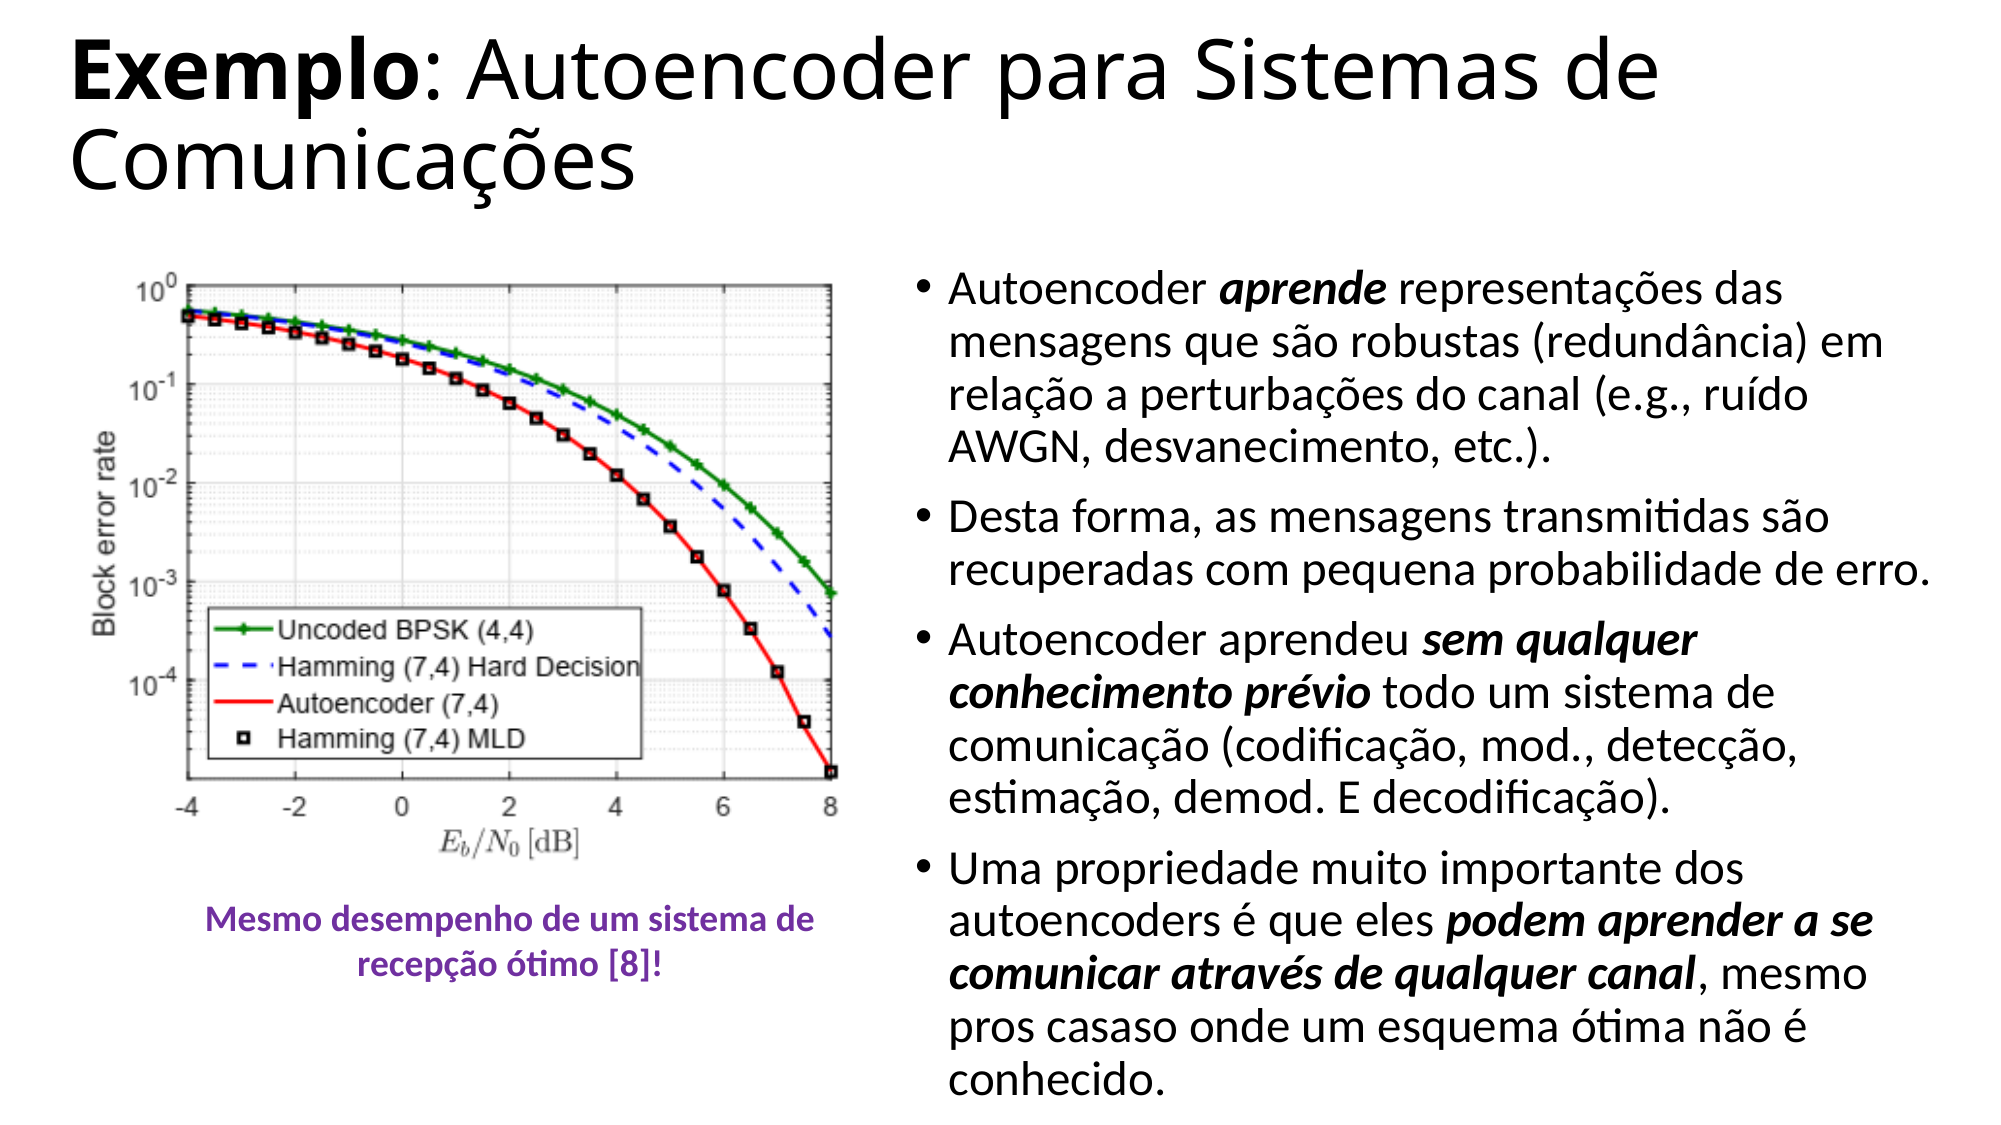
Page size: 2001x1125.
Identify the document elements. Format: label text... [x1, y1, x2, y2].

picture [89, 271, 840, 864]
list Autoencoder aprende representações das mensagens que são robustas (redundância) em relação a perturbações do canal (e.g., ruído AWGN, desvanecimento, etc.). Desta forma, as mensagens transmitidas são recuperadas com pequena probabilidade de erro. Autoencoder aprendeu sem qualquer conhecimento prévio todo um sistema de comunicação (codificação, mod., detecção, estimação, demod. E decodificação). Uma propriedade muito importante dos autoencoders é que eles podem aprender a se comunicar através de qualquer canal, mesmo pros casaso onde um esquema ótima não é conhecido. [900, 254, 1969, 1124]
title Exemplo: Autoencoder para Sistemas de Comunicações [53, 8, 1969, 227]
text_box Mesmo desempenho de um sistema de recepção ótimo [8]! [180, 887, 840, 992]
